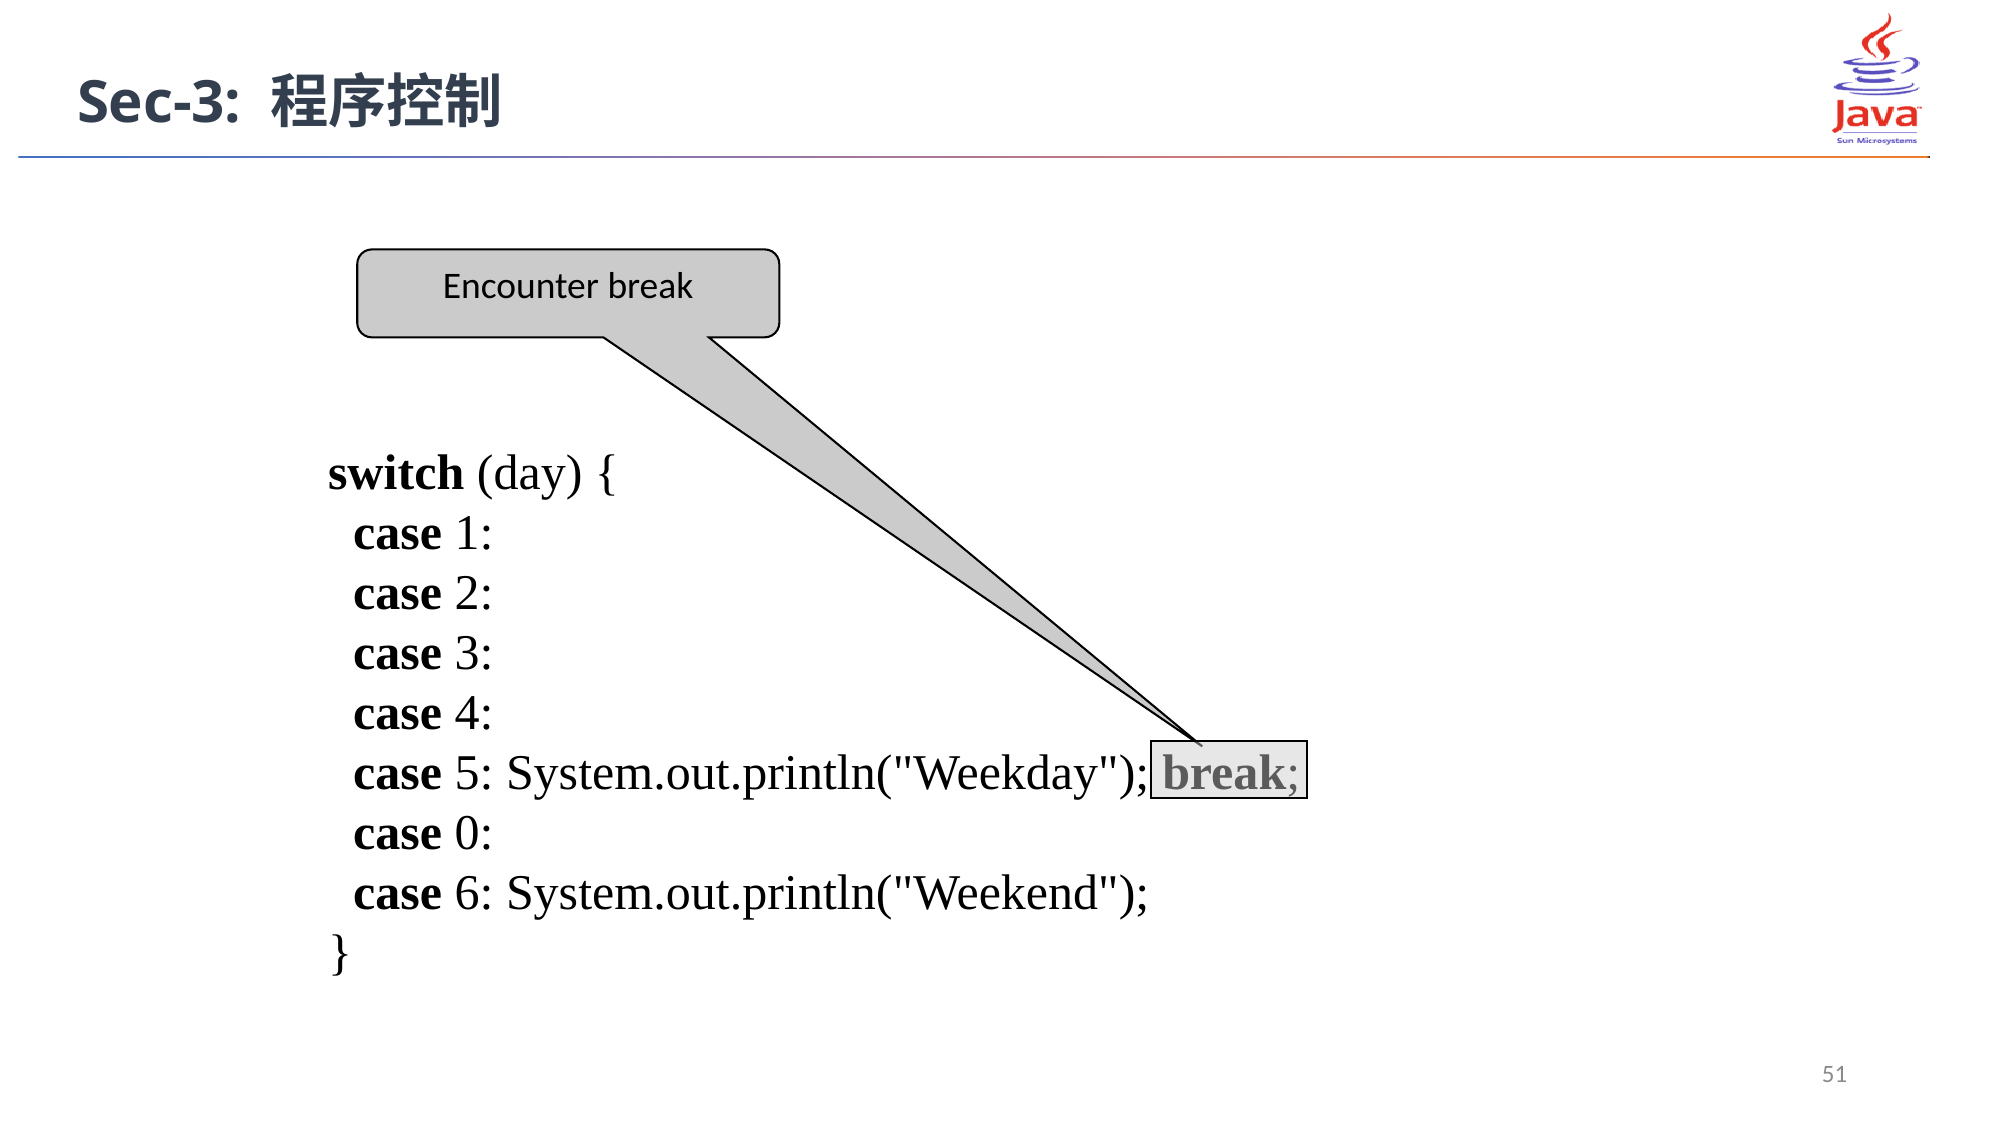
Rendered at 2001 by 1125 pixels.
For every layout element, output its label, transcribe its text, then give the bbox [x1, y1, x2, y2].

text_box [1151, 740, 1307, 798]
slide_number 51 [1412, 1042, 1863, 1103]
picture [1825, 9, 1930, 149]
text_box Sec-3: 程序控制 [75, 62, 1047, 135]
text_box Encounter break [357, 249, 1195, 740]
text_box switch (day) { case 1: case 2: case 3: case 4: case 5: System.out.println("Weekday"); break; case 0: case 6: System.out.println("Weekend"); } [313, 432, 1675, 988]
